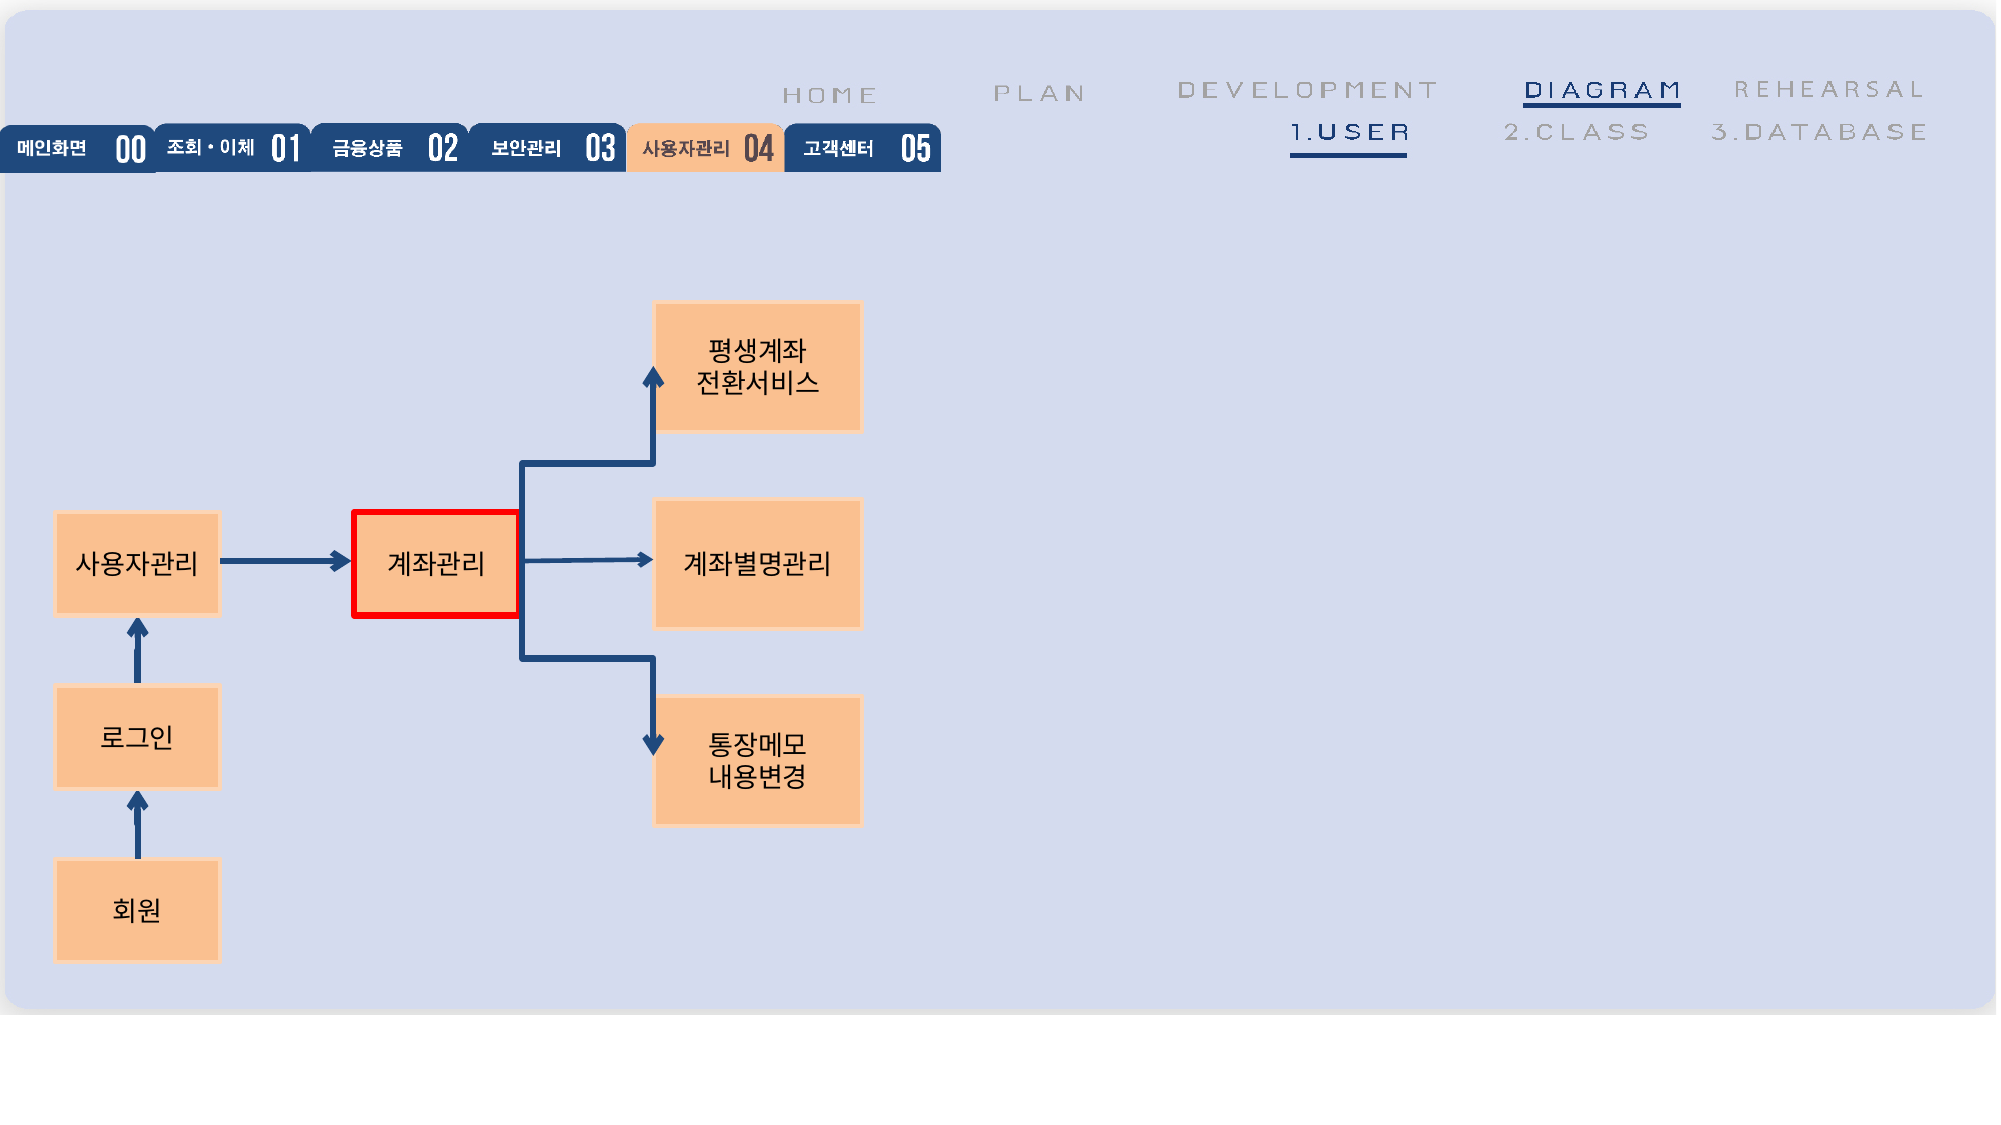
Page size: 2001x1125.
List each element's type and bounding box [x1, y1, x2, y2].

text_box [521, 365, 654, 757]
picture [0, 0, 1997, 1015]
text_box [54, 512, 221, 963]
